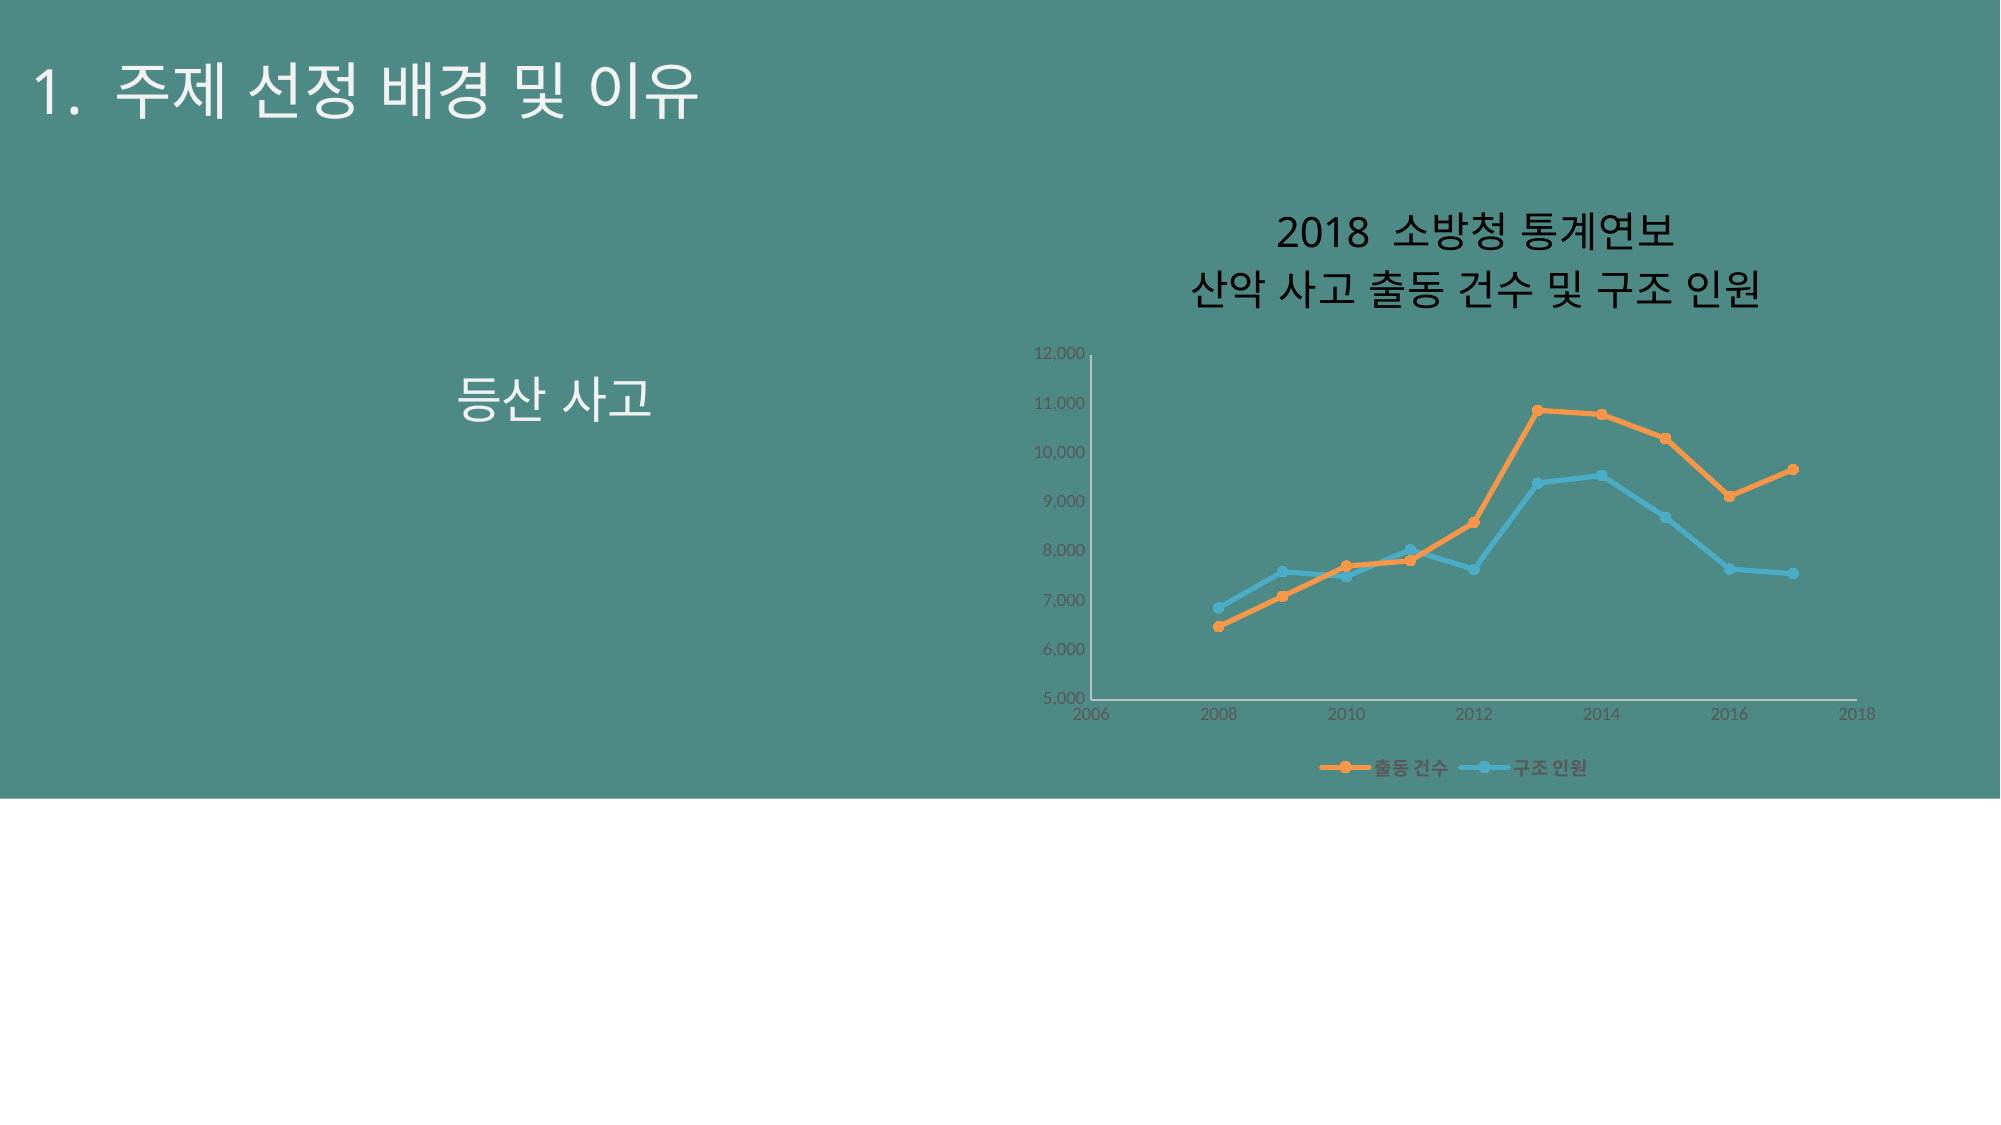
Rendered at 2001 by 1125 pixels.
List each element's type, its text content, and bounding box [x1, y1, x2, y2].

text_box 등산 사고 [123, 361, 1000, 437]
text_box [0, 0, 2000, 801]
text_box 1. 주제 선정 배경 및 이유 [15, 7, 819, 135]
chart [1015, 172, 1894, 787]
